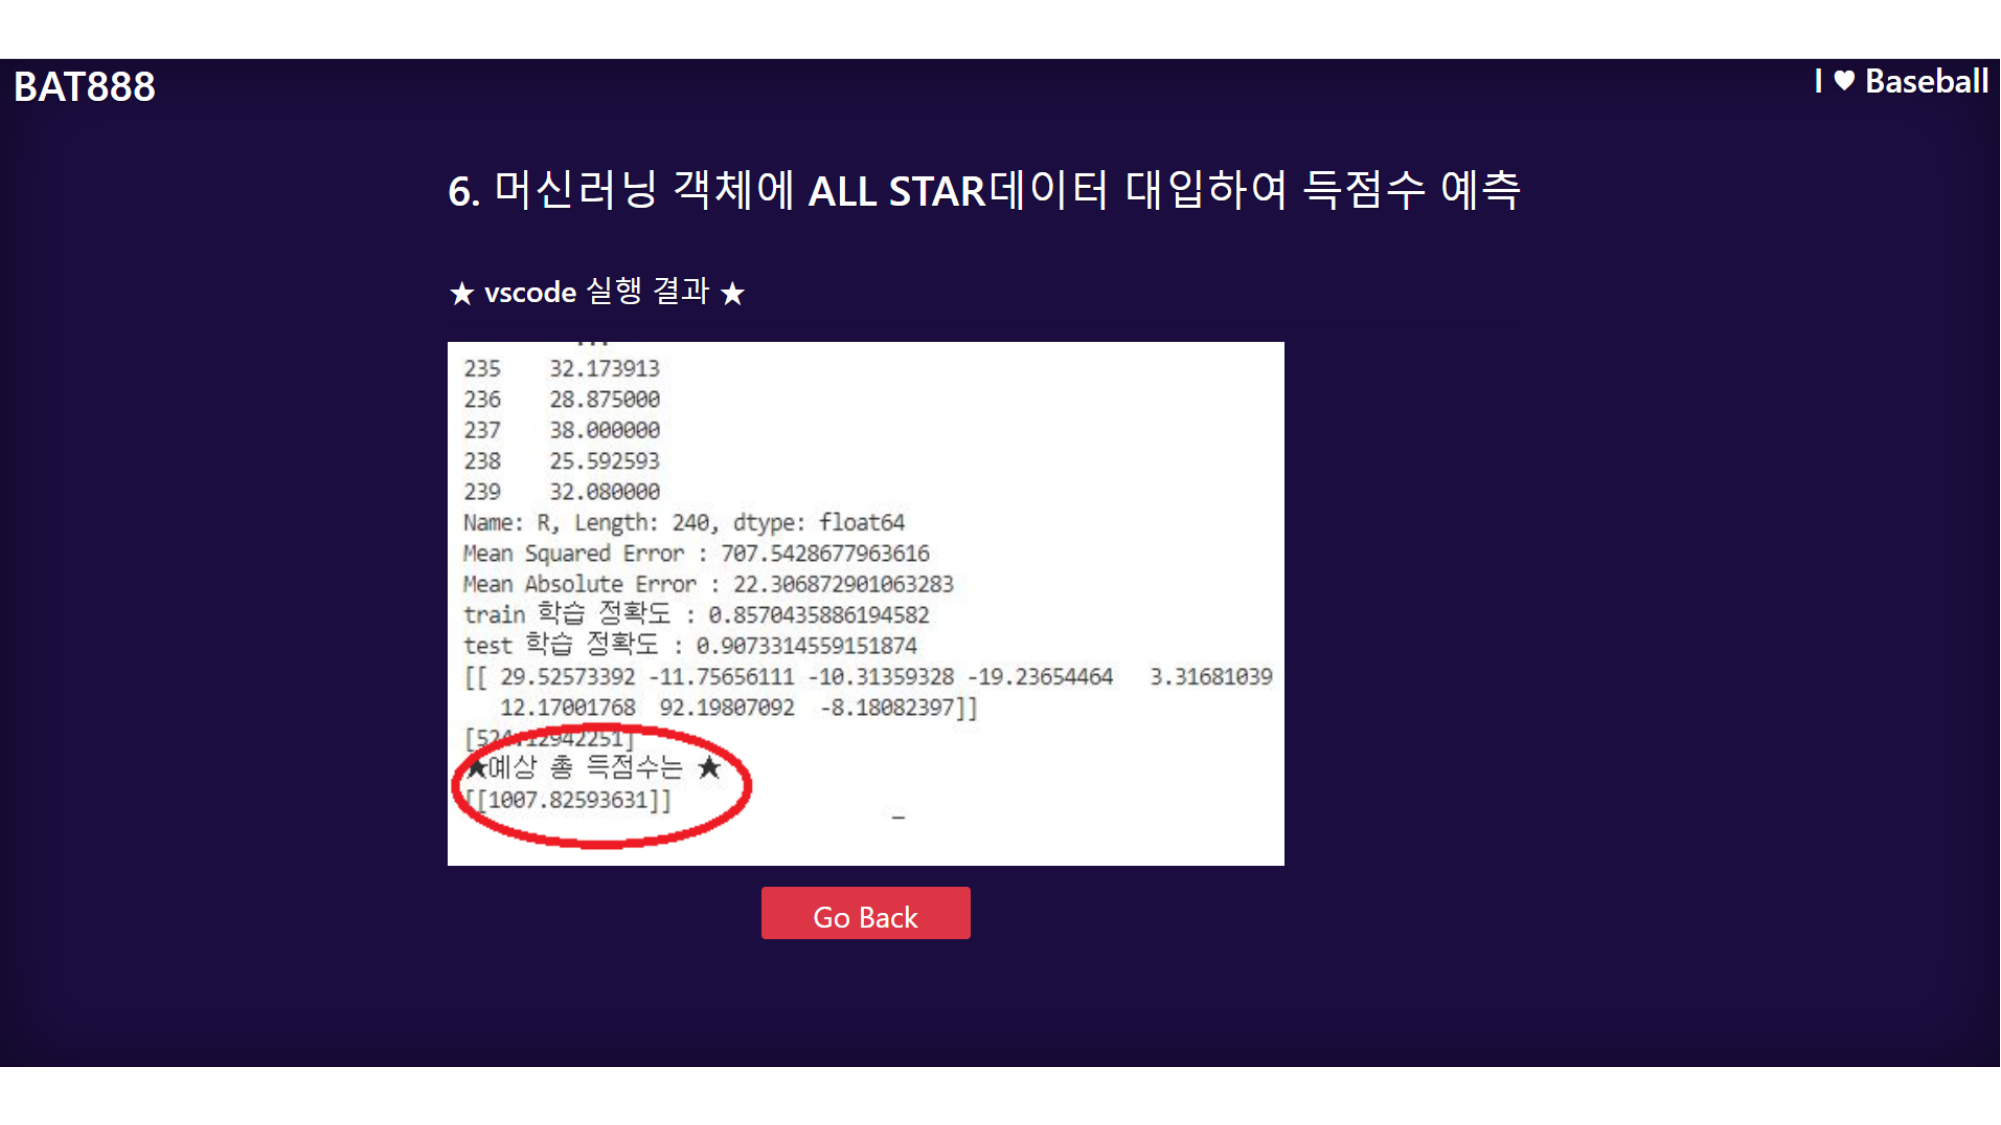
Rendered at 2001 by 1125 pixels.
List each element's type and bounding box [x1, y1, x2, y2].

picture [0, 58, 2000, 1067]
